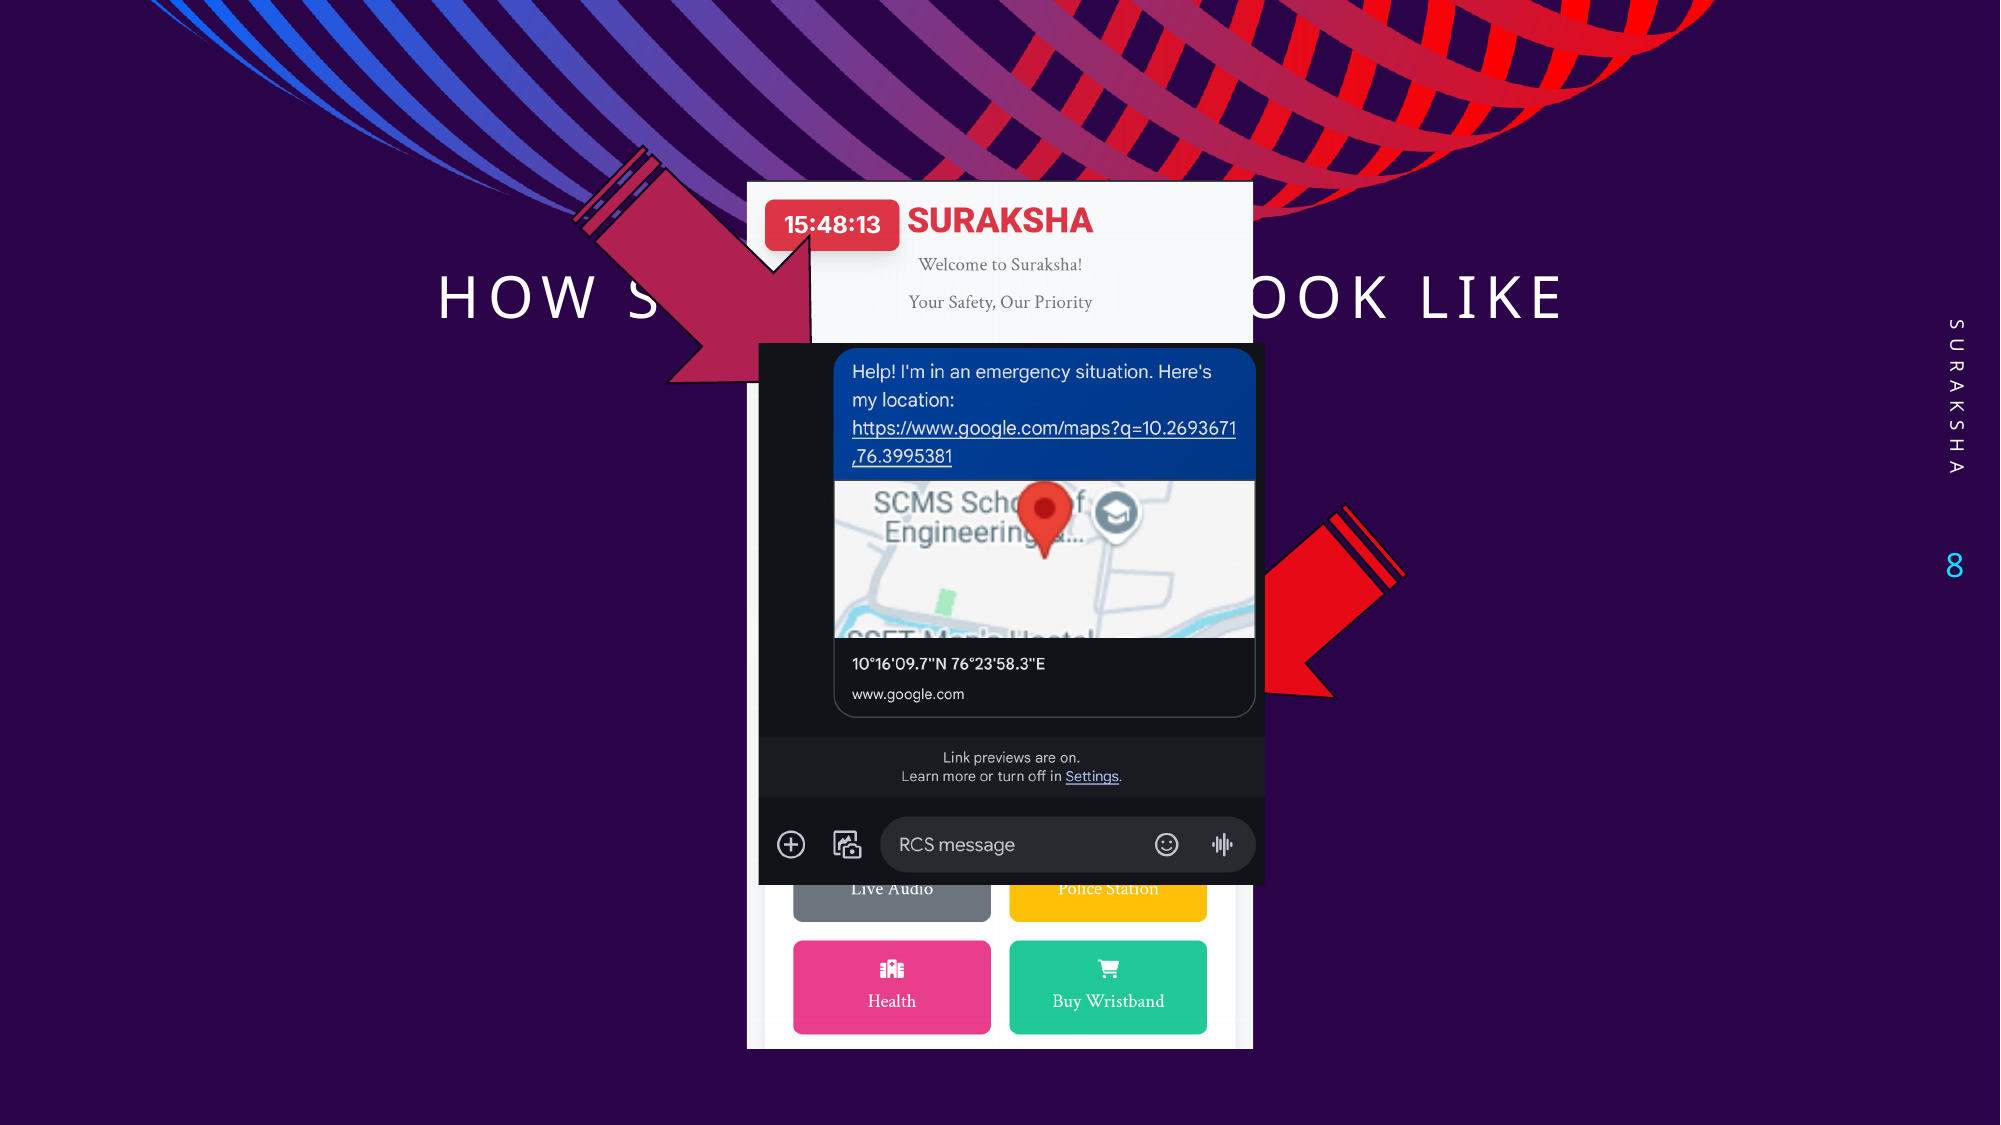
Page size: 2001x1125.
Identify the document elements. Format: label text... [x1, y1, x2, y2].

title How Suraksha will look like [1254, 260, 1601, 383]
text_box [1326, 510, 1400, 592]
text_box [592, 166, 746, 385]
picture [0, 0, 2000, 1125]
text_box [1339, 502, 1409, 581]
title How Suraksha will look like [399, 260, 700, 383]
text_box [1265, 521, 1387, 700]
text_box [569, 144, 649, 226]
text_box [578, 153, 663, 239]
footer Suraksha [1926, 33, 1987, 489]
slide_number 8 [1889, 519, 1980, 615]
